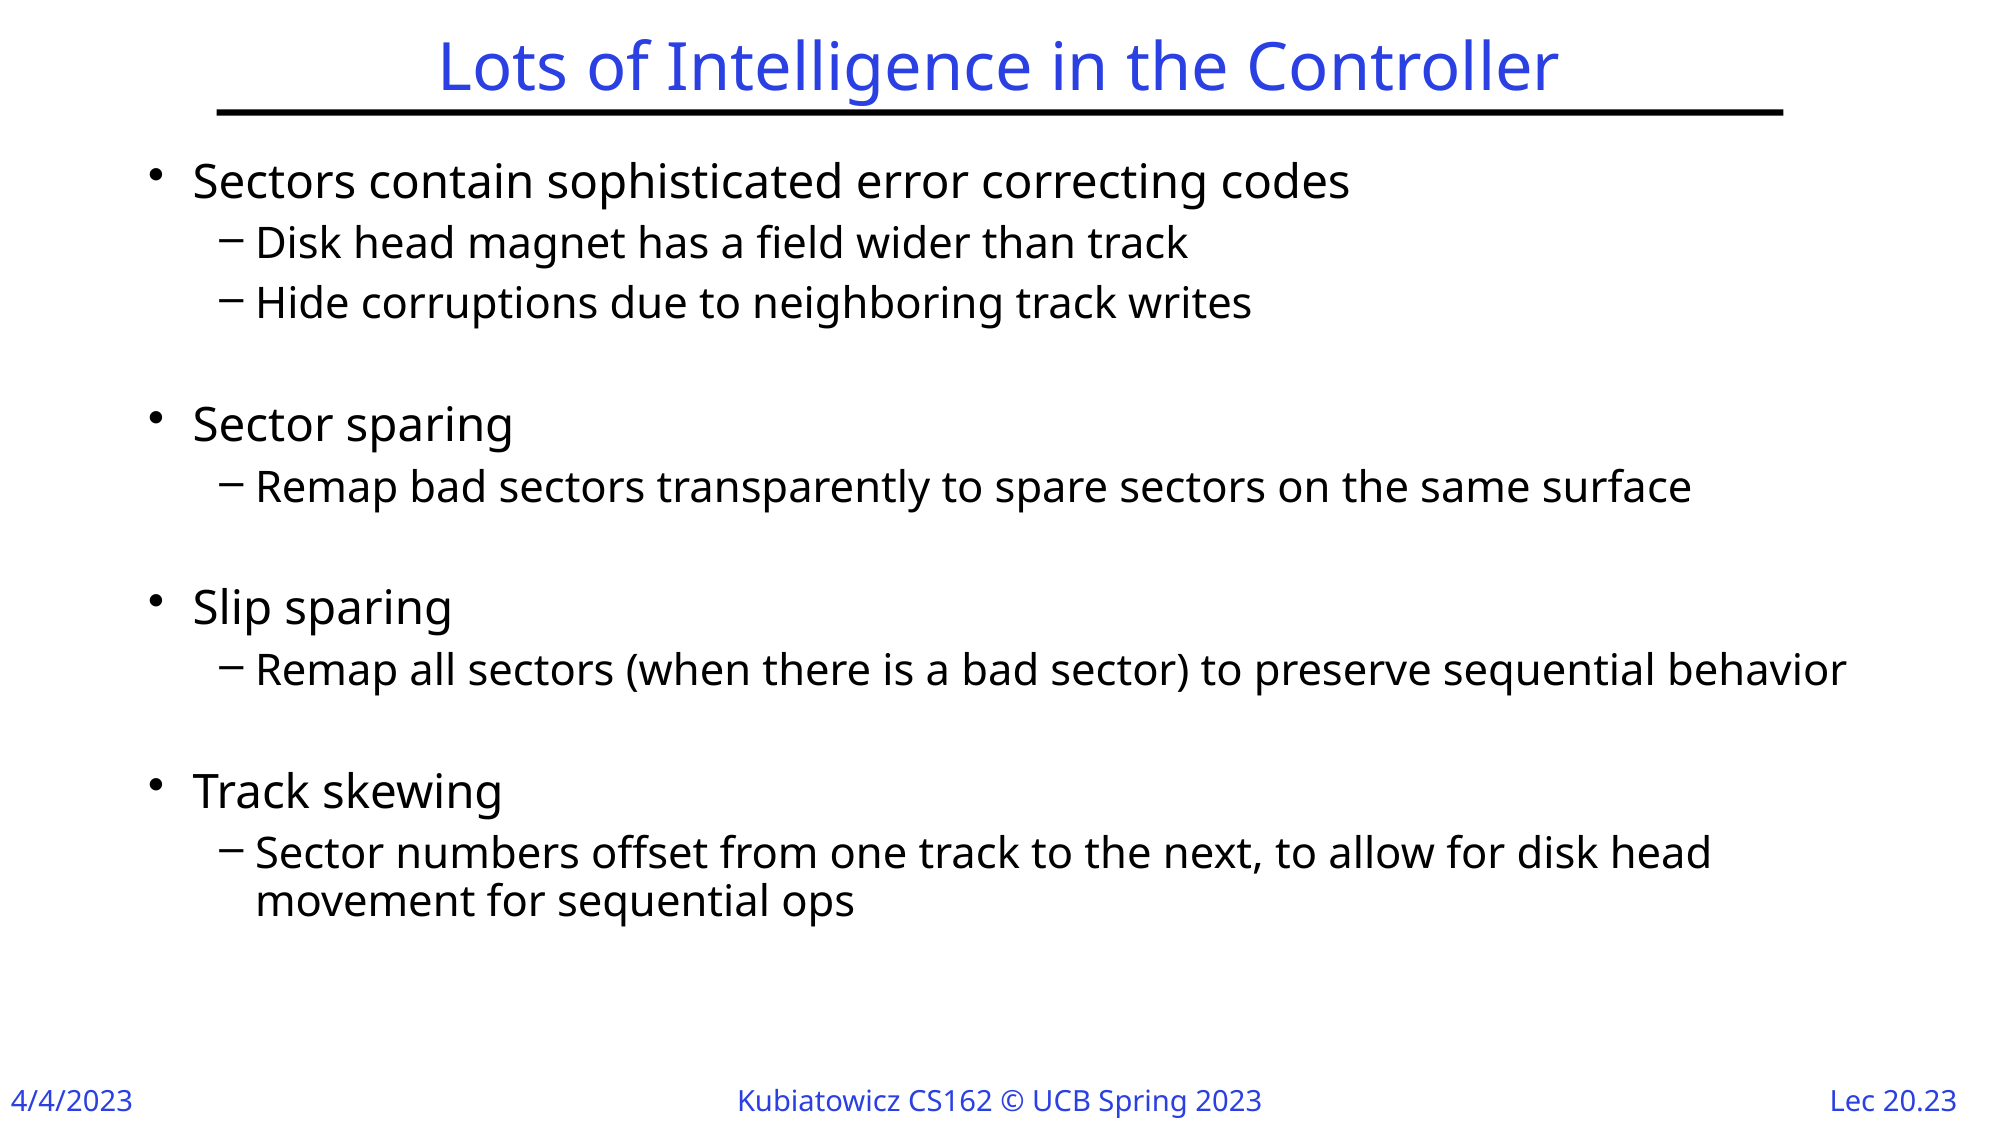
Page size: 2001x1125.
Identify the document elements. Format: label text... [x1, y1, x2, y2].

list Sectors contain sophisticated error correcting codes Disk head magnet has a field wider than track Hide corruptions due to neighboring track writes Sector sparing Remap bad sectors transparently to spare sectors on the same surface Slip sparing Remap all sectors (when there is a bad sector) to preserve sequential behavior Track skewing Sector numbers offset from one track to the next, to allow for disk head movement for sequential ops [133, 149, 1867, 988]
title Lots of Intelligence in the Controller [216, 24, 1784, 113]
